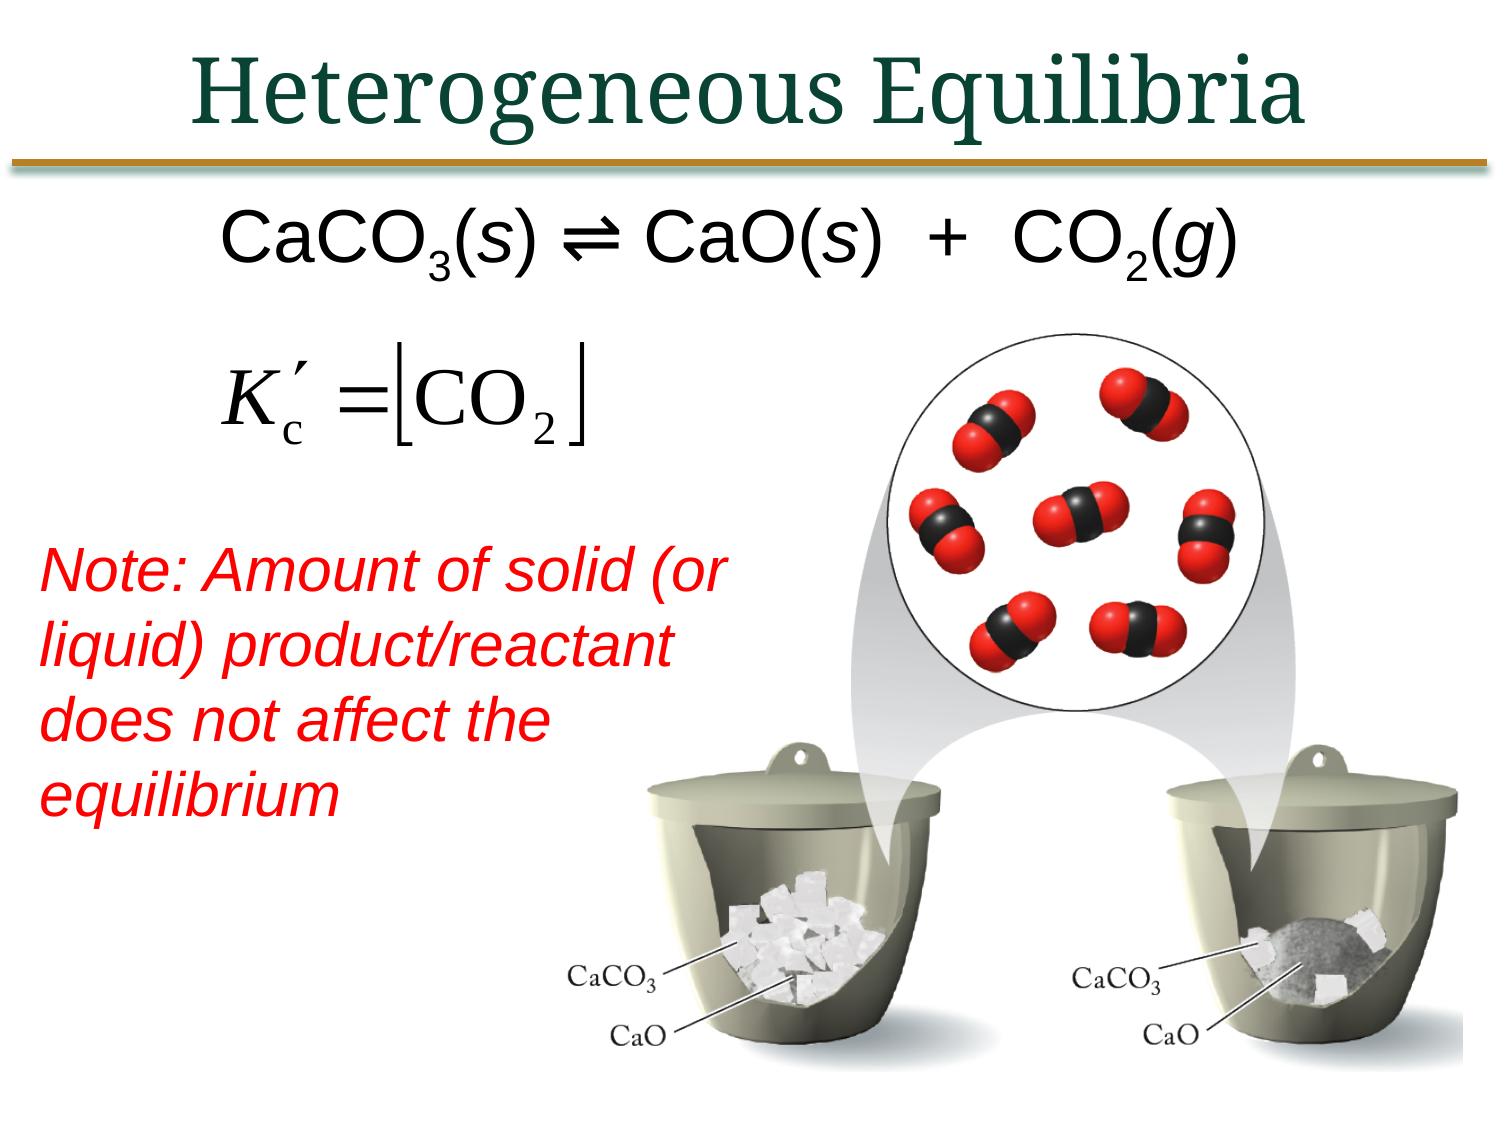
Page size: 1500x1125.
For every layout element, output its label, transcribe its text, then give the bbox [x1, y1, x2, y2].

text_box Heterogeneous Equilibria [0, 24, 1500, 175]
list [562, 324, 1463, 1072]
text_box CaCO3(s) ⇌ CaO(s) + CO2(g) [204, 179, 1296, 297]
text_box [206, 342, 599, 466]
text_box Note: Amount of solid (or liquid) product/reactant does not affect the equilibrium [24, 521, 557, 837]
